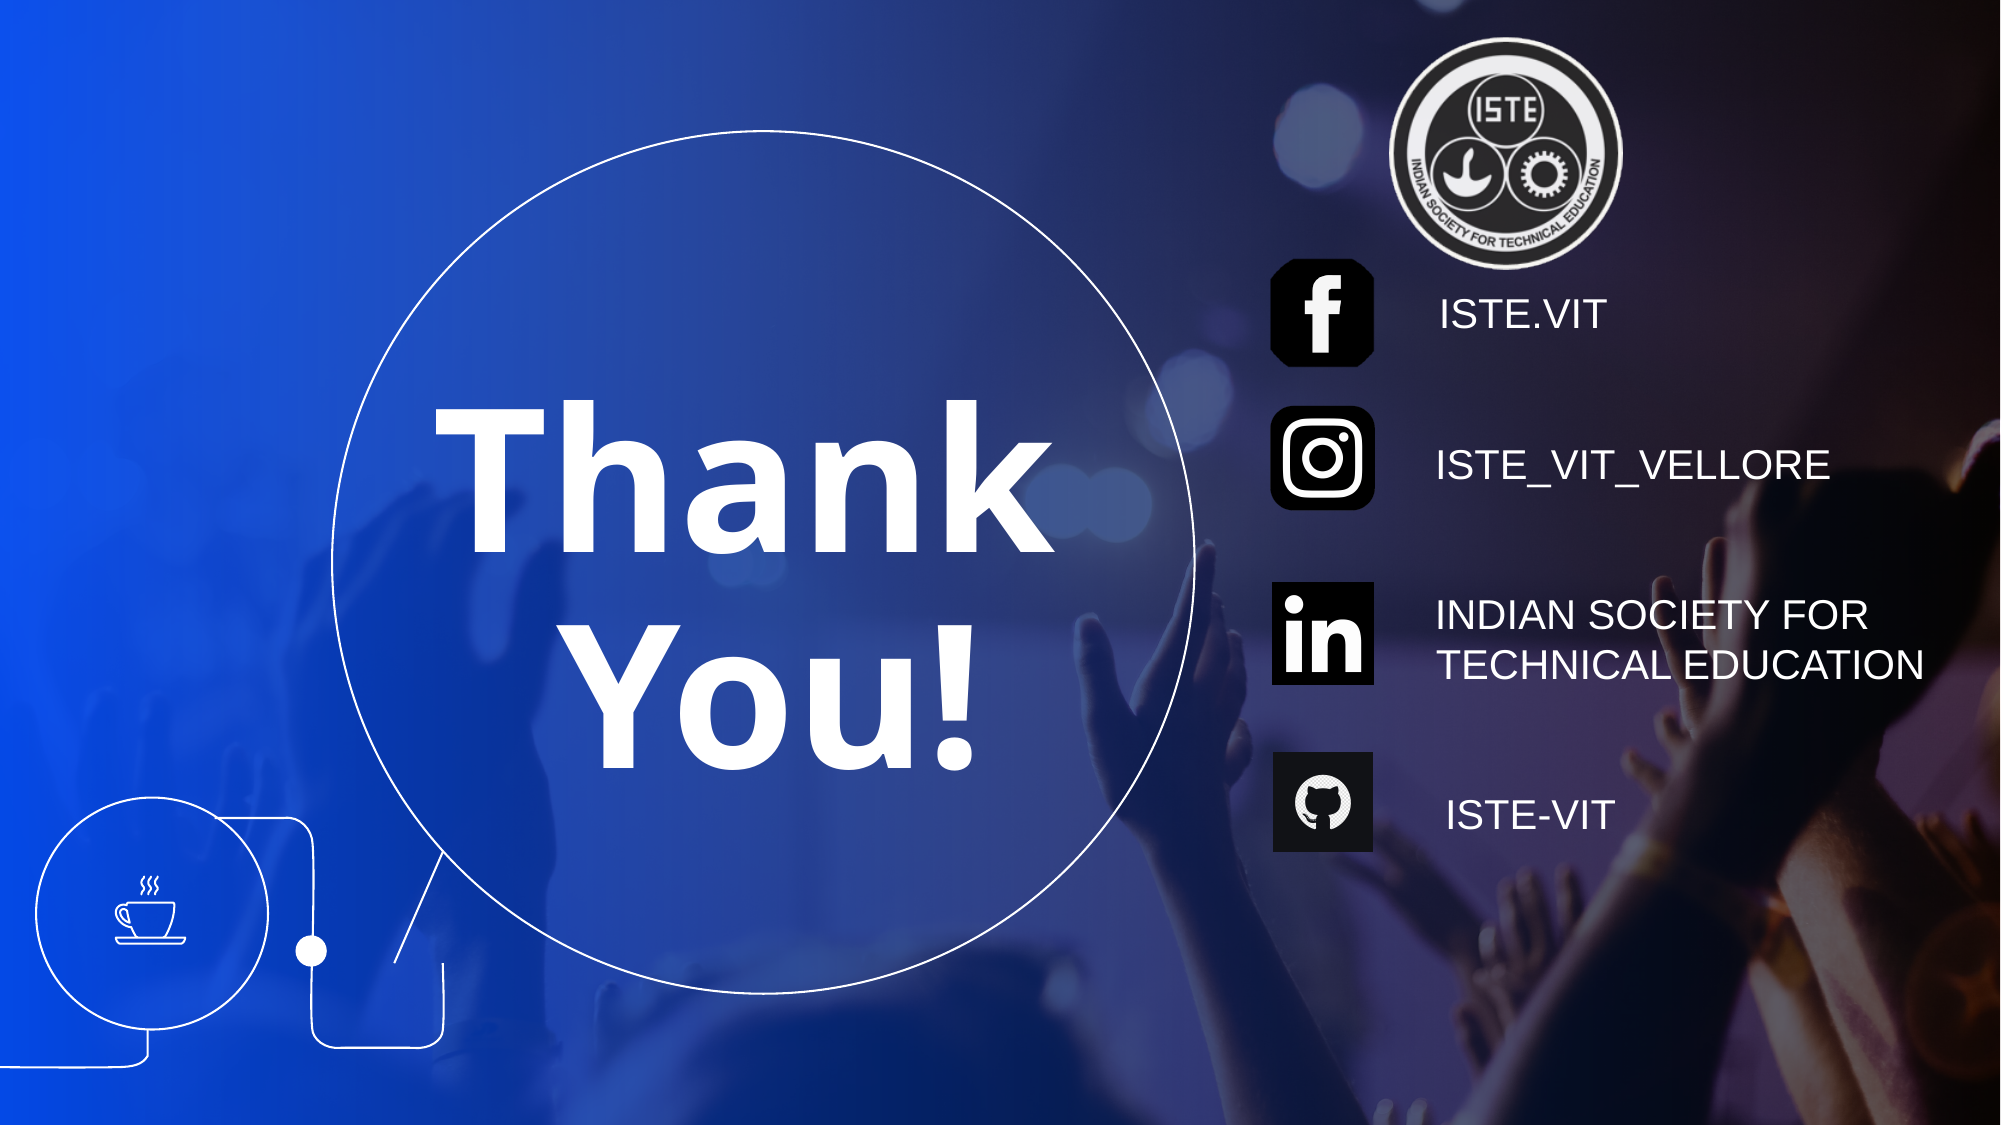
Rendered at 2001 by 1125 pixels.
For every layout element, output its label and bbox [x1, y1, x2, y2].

picture [0, 0, 2001, 1125]
text_box [0, 797, 444, 1068]
text_box [115, 876, 186, 944]
